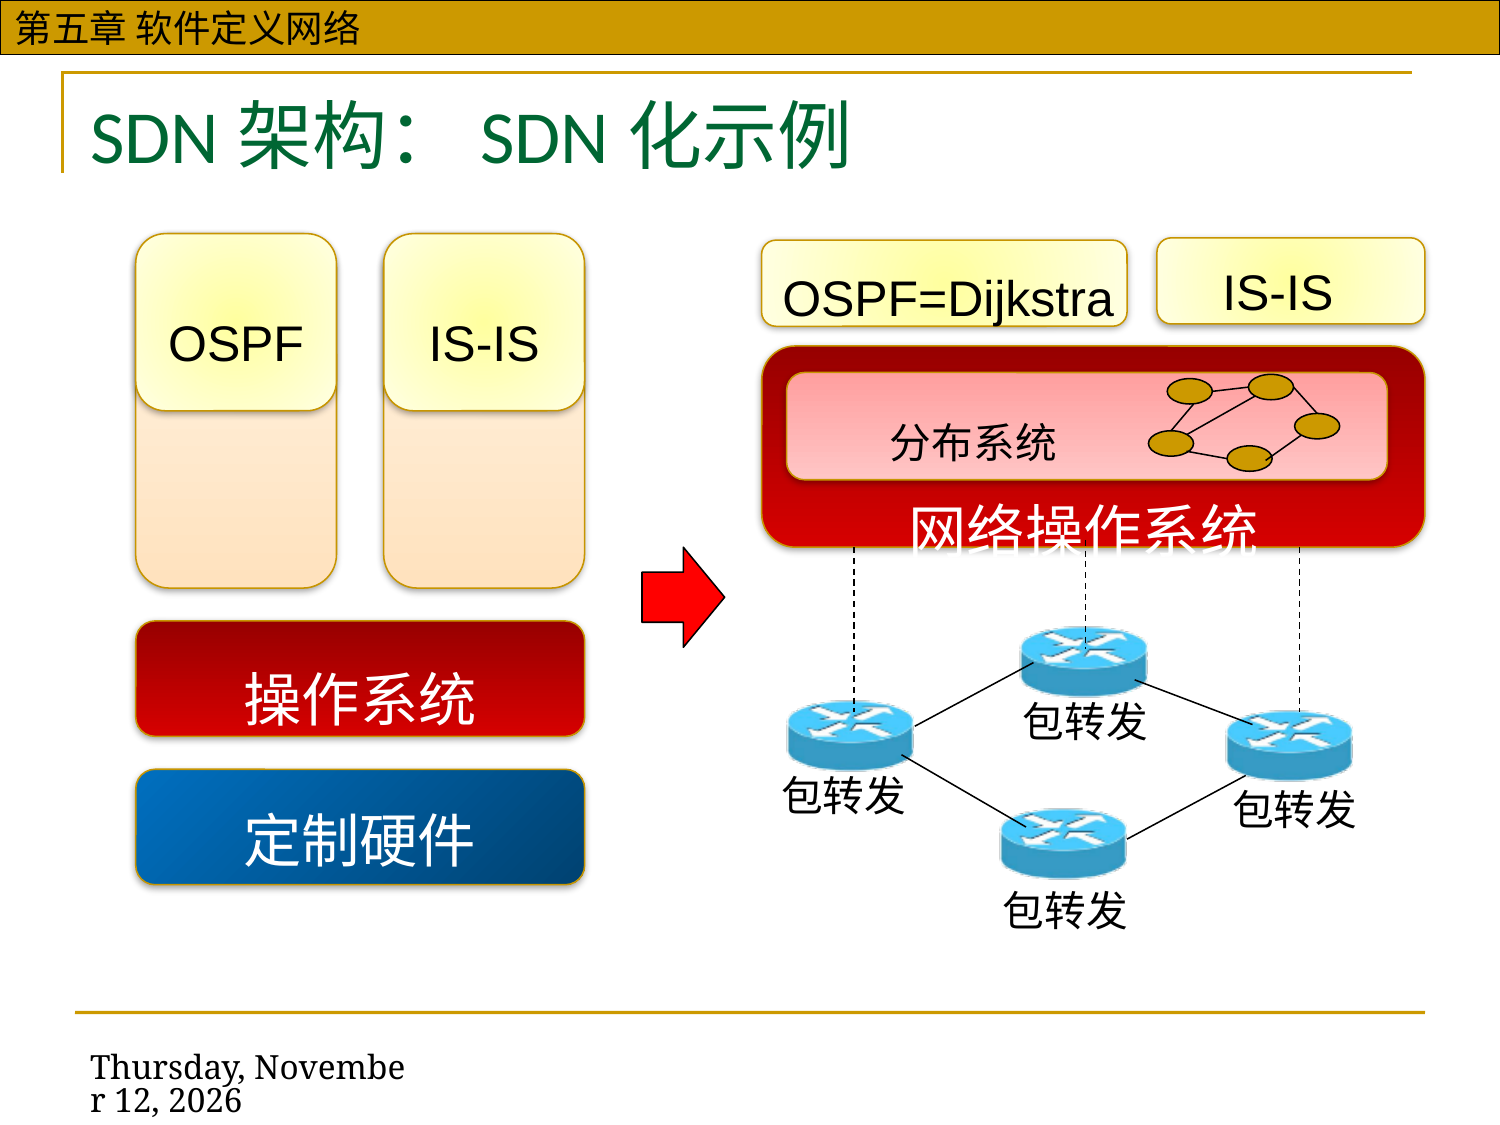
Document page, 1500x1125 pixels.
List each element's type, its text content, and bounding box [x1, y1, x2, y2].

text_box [1126, 775, 1246, 840]
text_box 包转发 [766, 732, 896, 828]
text_box [1248, 374, 1294, 400]
text_box [760, 345, 1426, 548]
text_box [492, 620, 586, 738]
picture [1006, 613, 1168, 712]
text_box 网络操作系统 [893, 488, 1273, 573]
text_box [1349, 237, 1426, 325]
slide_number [74, 1023, 426, 1100]
text_box 包转发 [987, 902, 1143, 943]
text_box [914, 662, 1034, 727]
text_box IS-IS [1207, 217, 1349, 328]
picture [773, 687, 935, 786]
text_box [1293, 386, 1318, 414]
title SDN架构：SDN化示例 [75, 80, 1425, 197]
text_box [1186, 451, 1228, 459]
text_box [134, 620, 228, 738]
text_box [134, 232, 338, 412]
text_box [1167, 378, 1211, 402]
text_box [785, 371, 1389, 481]
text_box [1134, 679, 1253, 725]
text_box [1186, 395, 1256, 435]
text_box [382, 232, 586, 412]
text_box [1230, 445, 1266, 472]
text_box [760, 242, 767, 324]
text_box IS-IS [413, 268, 555, 380]
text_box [1212, 386, 1249, 392]
text_box 包转发 [1251, 803, 1373, 841]
text_box 分布系统 [874, 379, 1072, 474]
text_box [1156, 237, 1207, 325]
text_box 操作系统 [228, 613, 492, 741]
text_box [1148, 431, 1194, 457]
text_box 定制硬件 [228, 754, 491, 882]
text_box [382, 399, 586, 589]
picture [985, 794, 1147, 894]
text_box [901, 754, 1027, 828]
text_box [1265, 434, 1302, 461]
text_box [641, 547, 725, 648]
text_box OSPF=Dijkstra [767, 222, 1129, 334]
text_box OSPF [153, 268, 319, 380]
text_box [134, 399, 338, 589]
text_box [1170, 403, 1181, 431]
text_box [134, 768, 586, 886]
picture [1212, 696, 1373, 796]
text_box 包转发 [1007, 719, 1163, 753]
text_box [1294, 413, 1340, 439]
